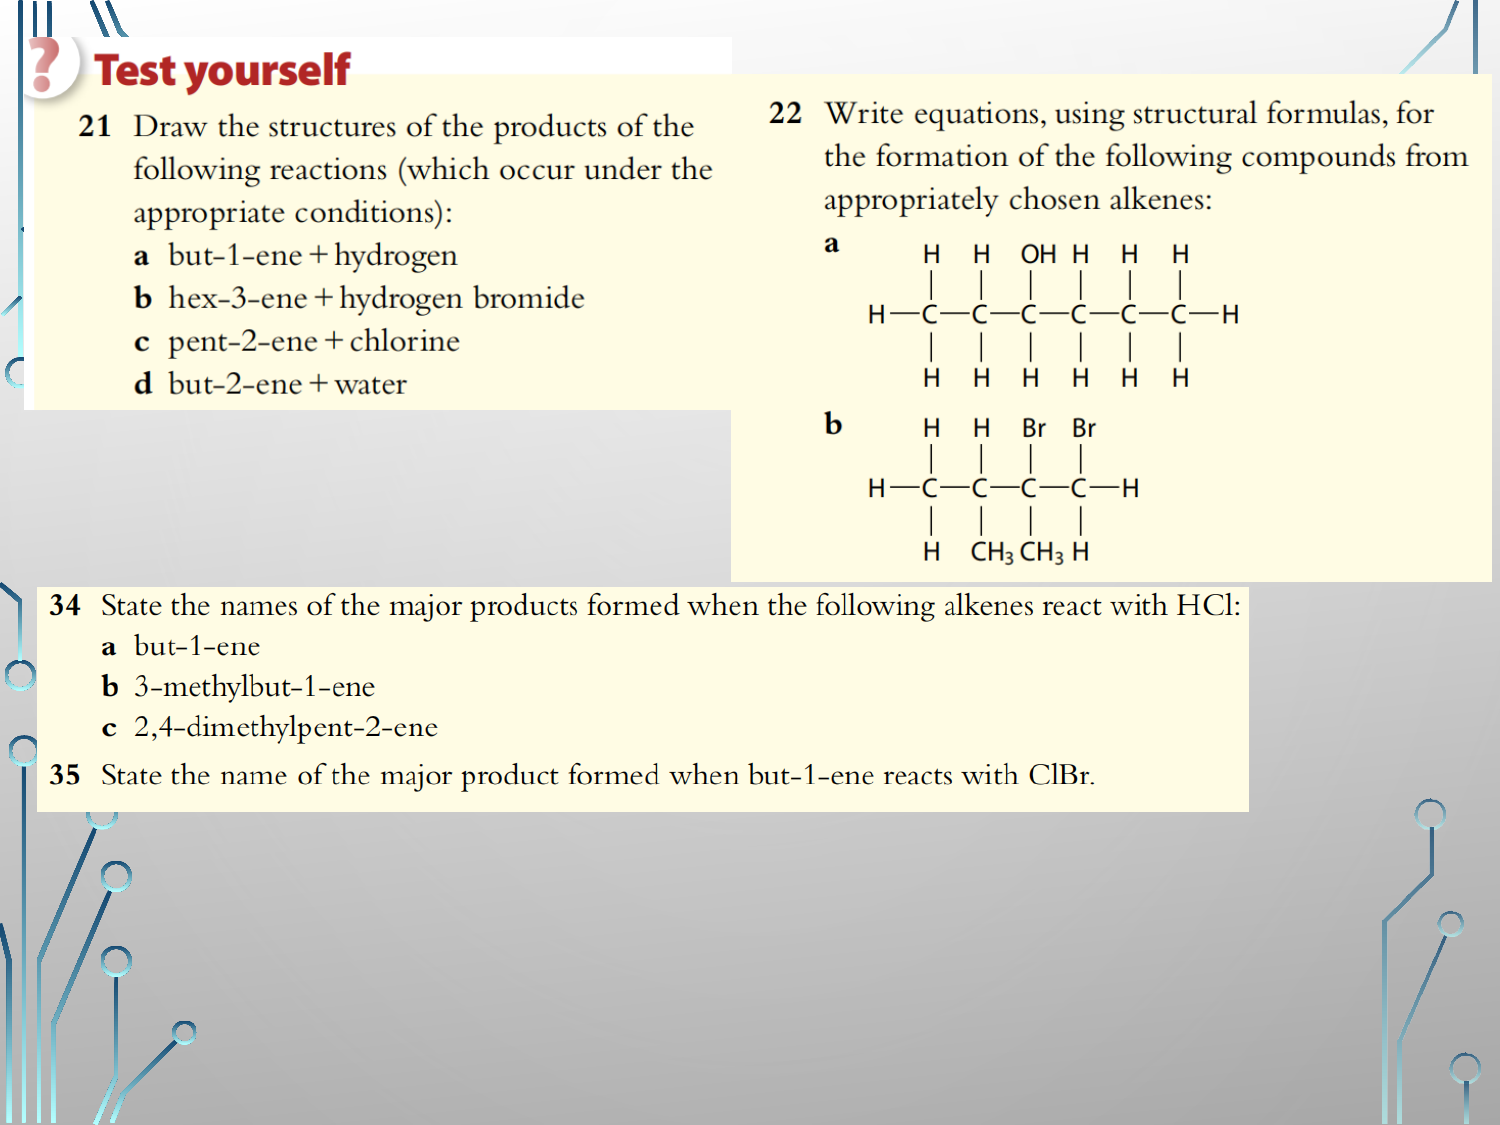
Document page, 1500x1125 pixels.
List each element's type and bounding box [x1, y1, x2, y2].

picture [24, 37, 1492, 582]
picture [37, 587, 1250, 813]
